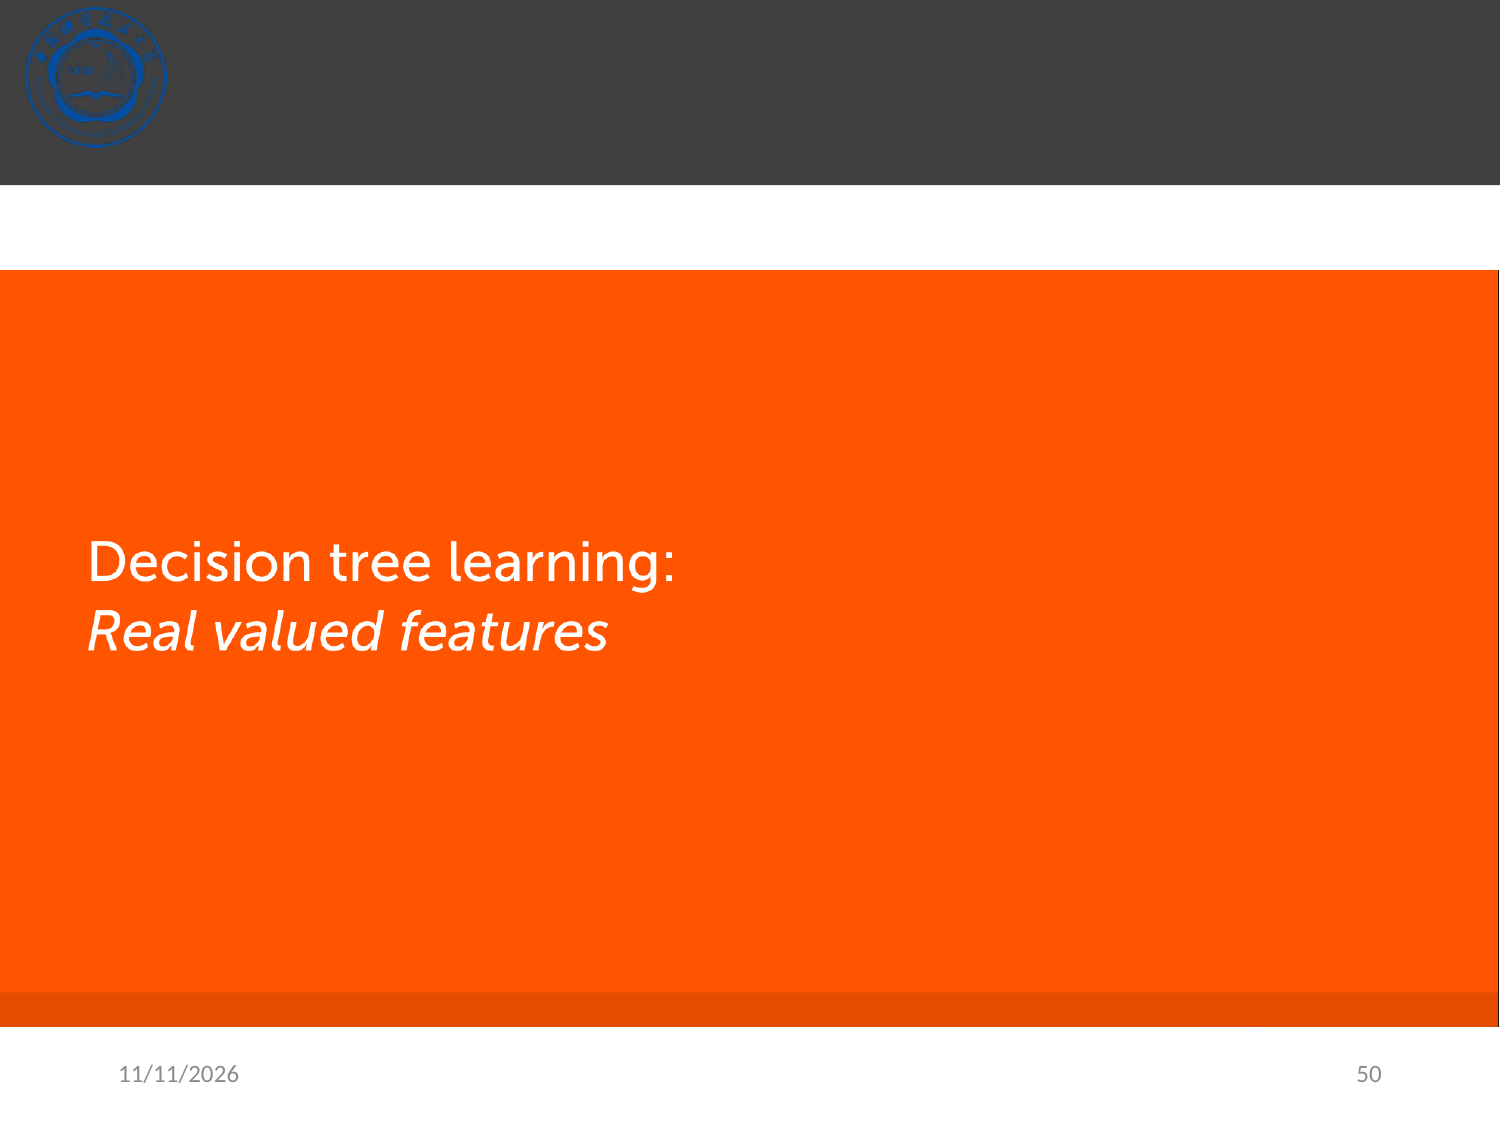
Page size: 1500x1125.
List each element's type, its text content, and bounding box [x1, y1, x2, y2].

picture [25, 7, 167, 148]
text_box [0, 0, 1500, 186]
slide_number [103, 1042, 441, 1103]
picture [0, 270, 1499, 1027]
slide_number 50 [1059, 1042, 1397, 1103]
